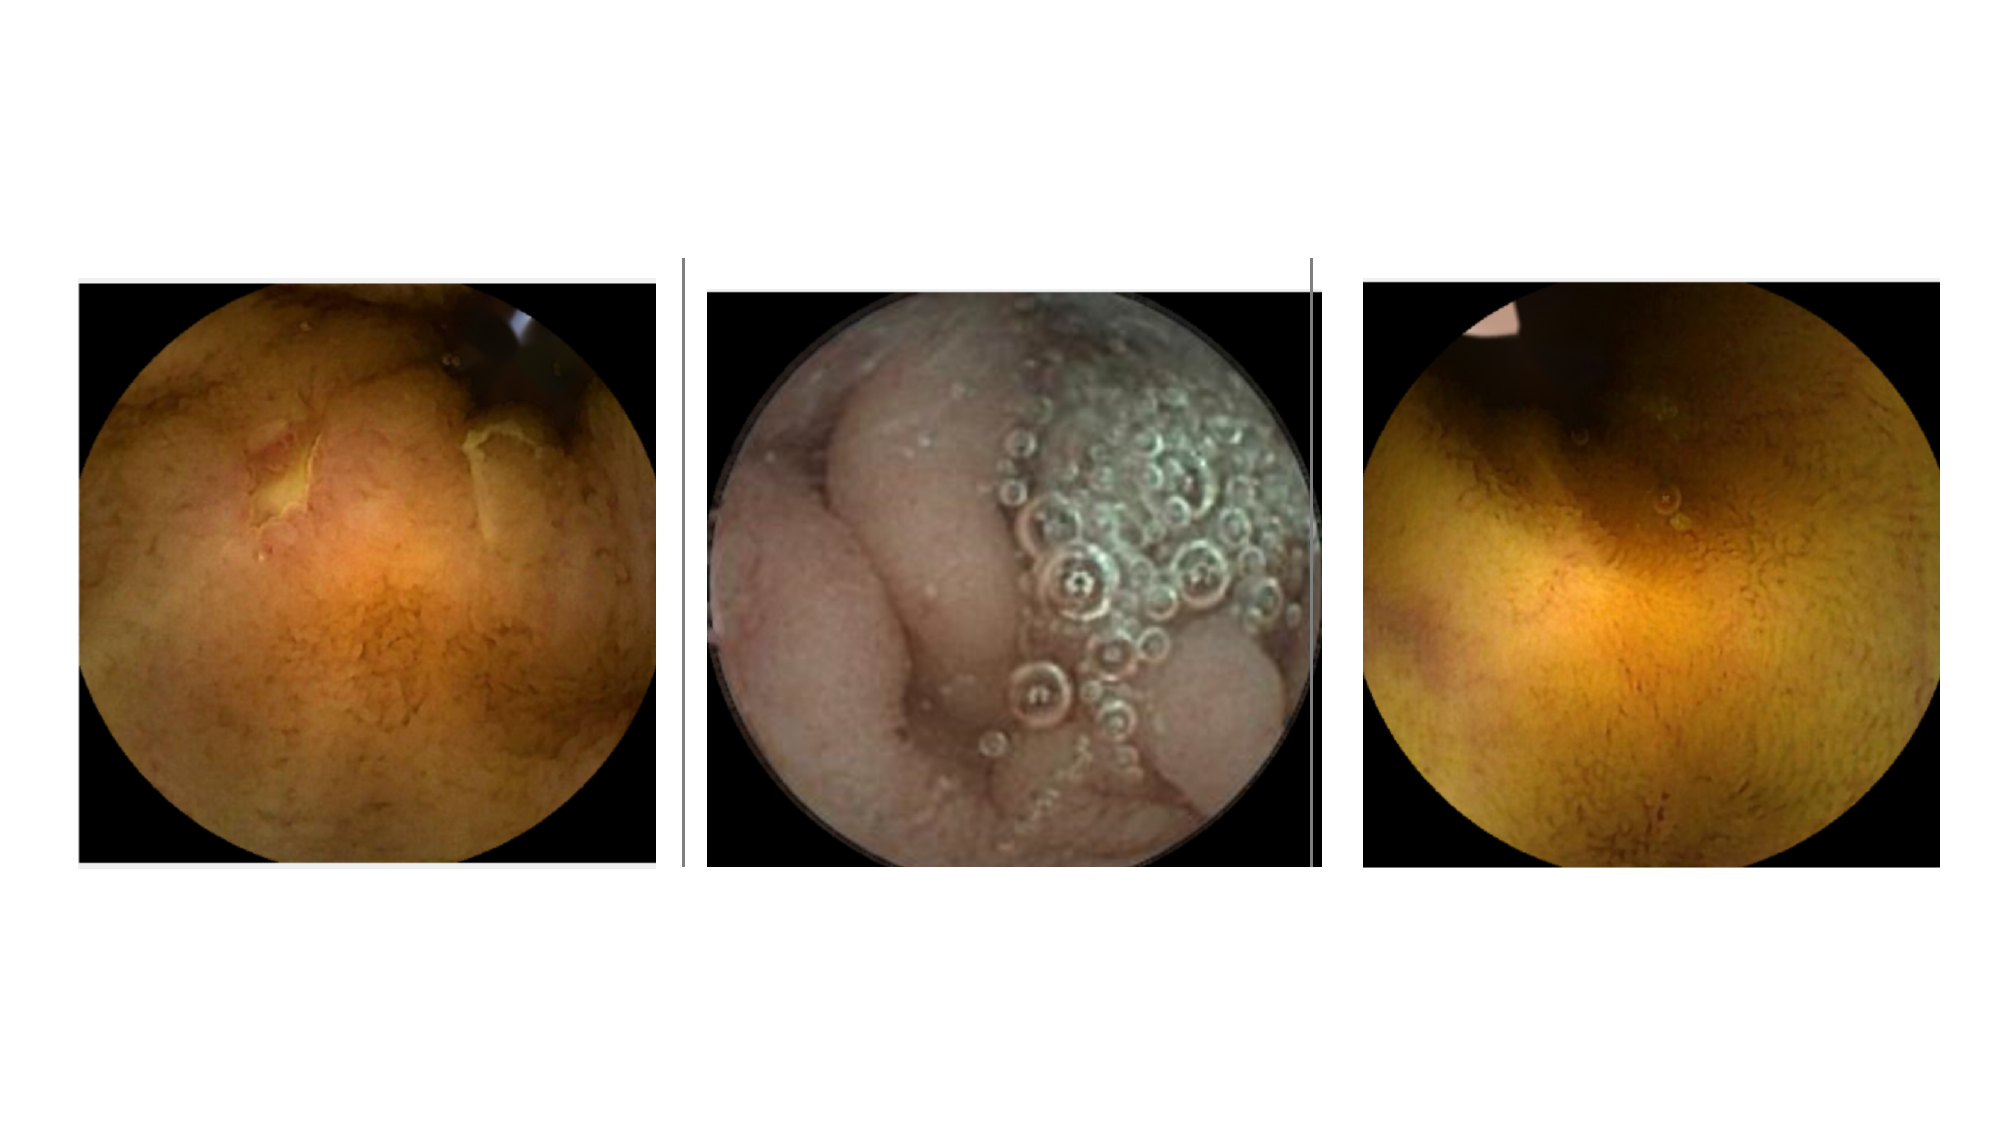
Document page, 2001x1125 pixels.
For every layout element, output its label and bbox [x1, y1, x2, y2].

picture [1362, 278, 1941, 868]
picture [1313, 288, 1322, 868]
picture [706, 288, 1311, 868]
picture [78, 278, 657, 870]
